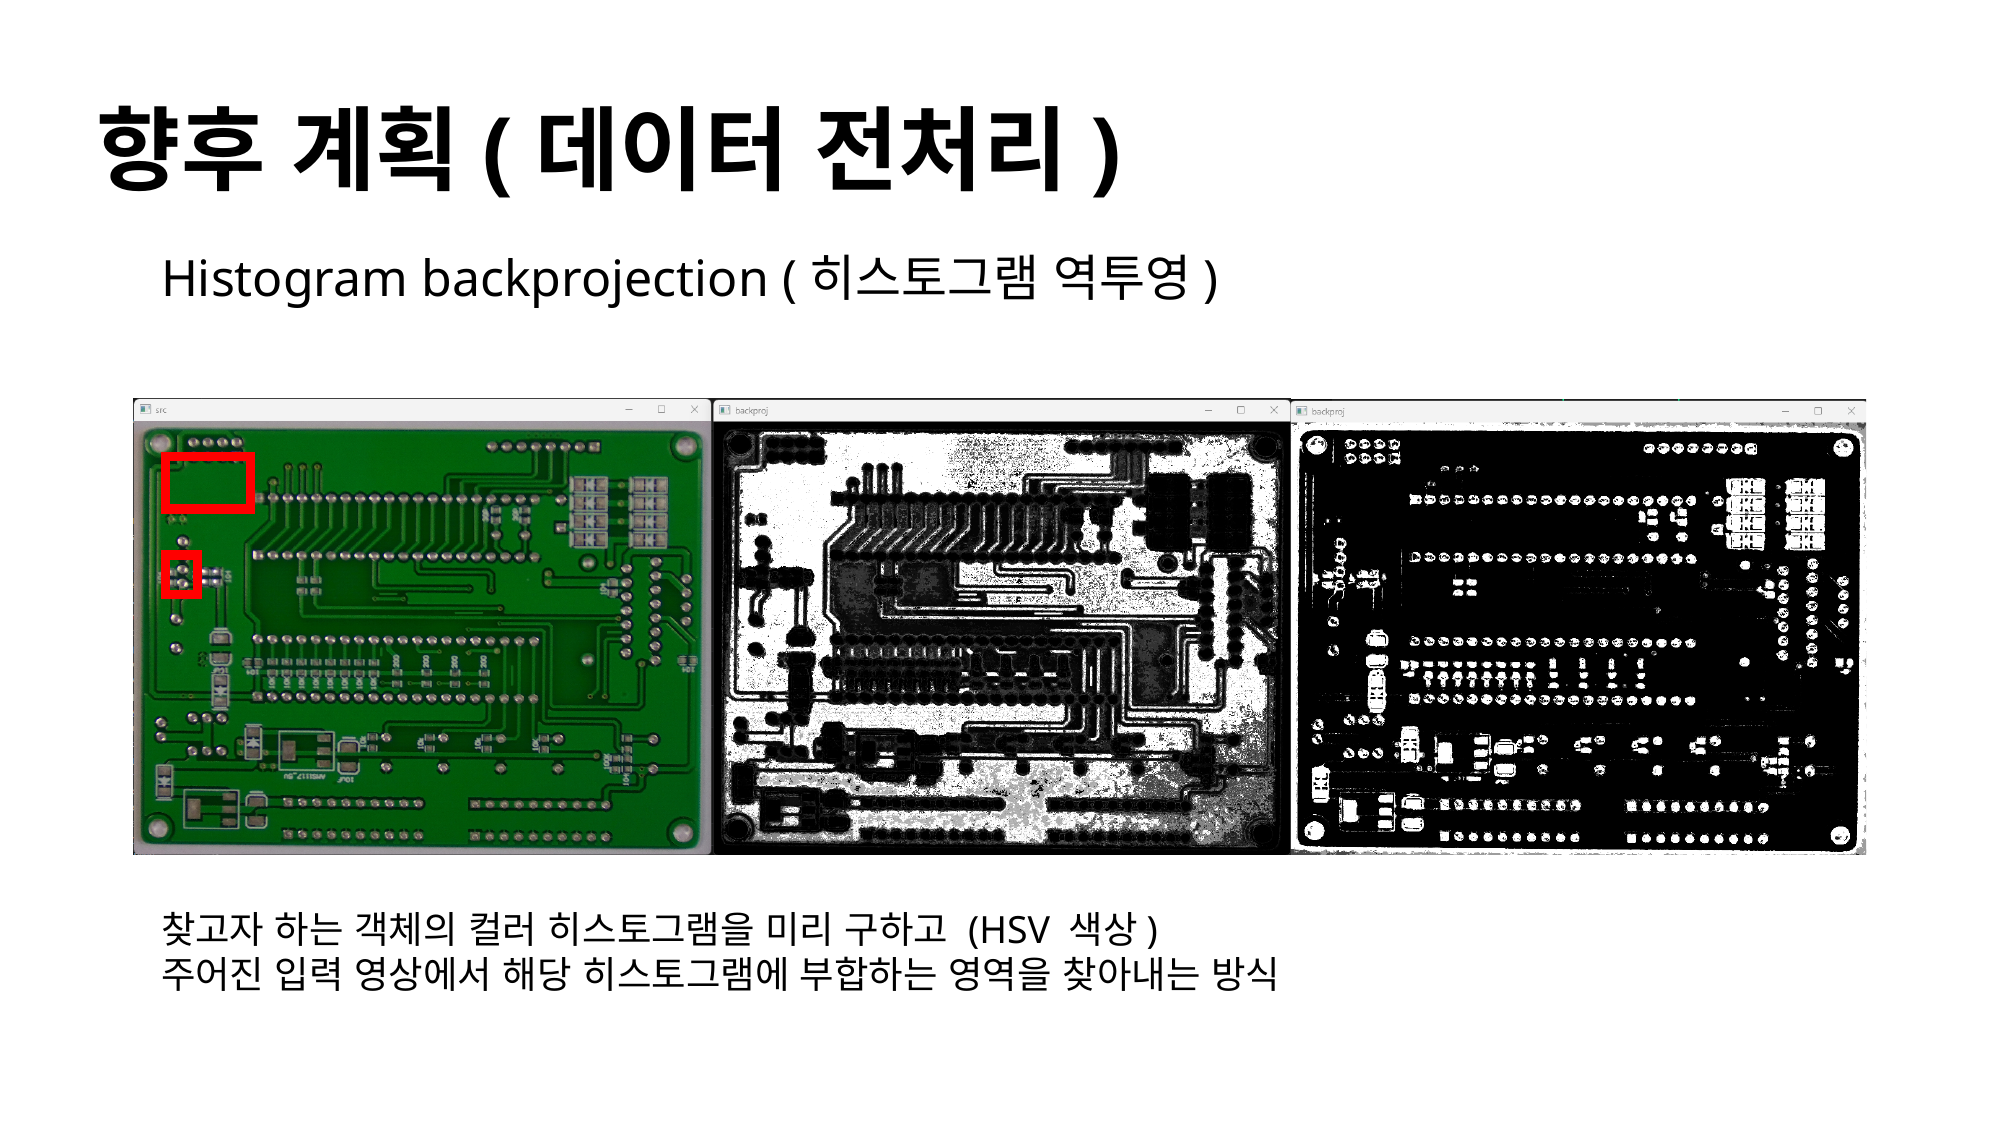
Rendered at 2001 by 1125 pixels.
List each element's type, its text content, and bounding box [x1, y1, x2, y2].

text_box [133, 398, 1867, 855]
title 향후 계획(데이터 전처리) [81, 45, 1807, 263]
text_box 찾고자 하는 객체의 컬러 히스토그램을 미리 구하고 (HSV 색상) 주어진 입력 영상에서 해당 히스토그램에 부합하는 영역을 찾아내는 방식 [146, 898, 1518, 1004]
text_box Histogram backprojection (히스토그램 역투영) [146, 239, 1425, 315]
